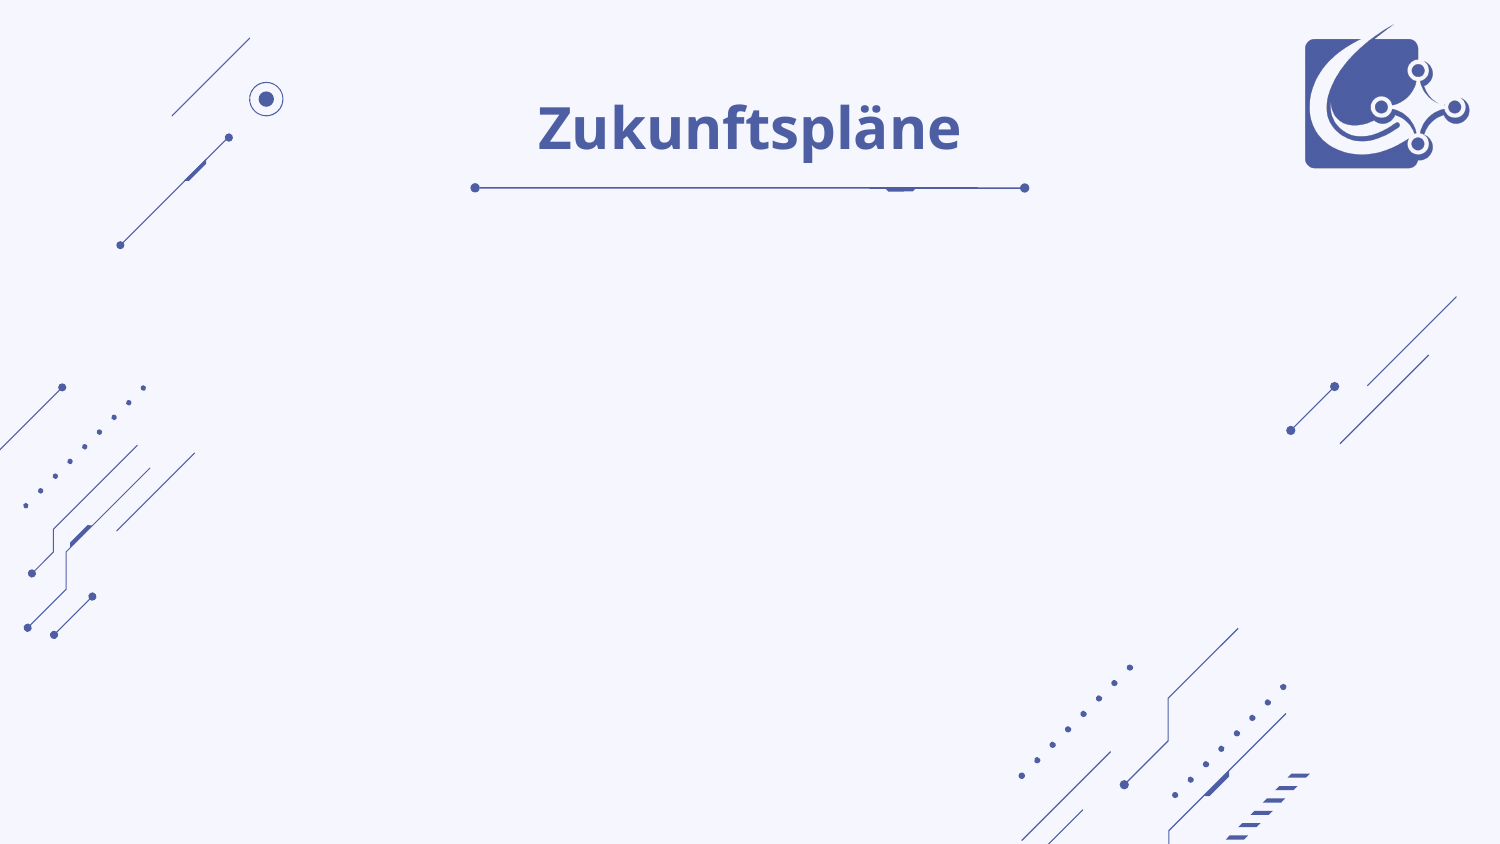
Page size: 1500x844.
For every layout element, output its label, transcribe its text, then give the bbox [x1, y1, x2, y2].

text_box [115, 37, 284, 250]
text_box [1285, 296, 1458, 445]
title Zukunftspläne [289, 91, 1372, 186]
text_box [993, 627, 1311, 844]
picture [1288, 6, 1489, 182]
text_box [470, 171, 1030, 204]
